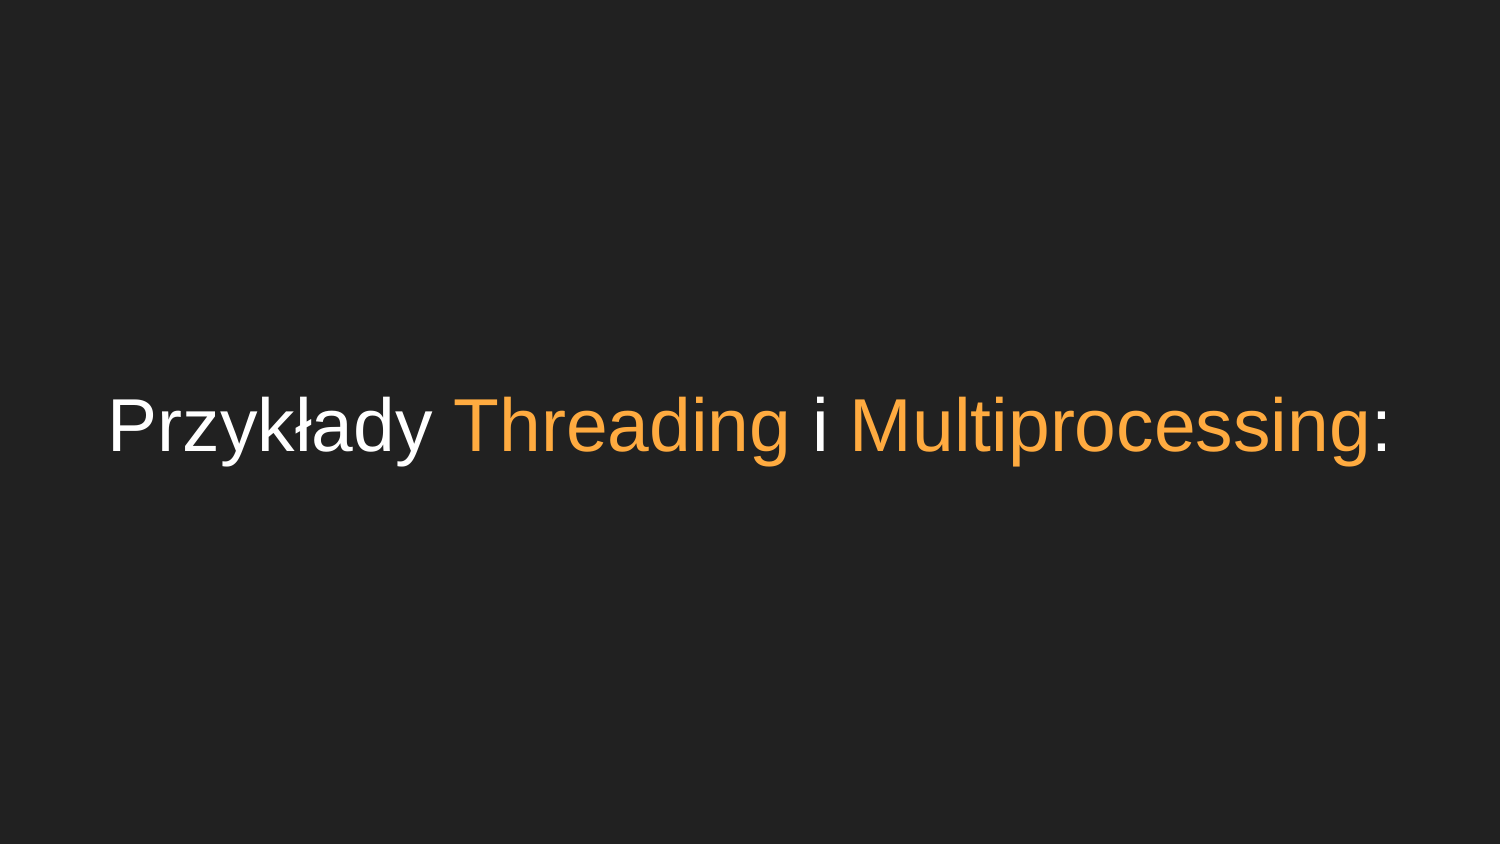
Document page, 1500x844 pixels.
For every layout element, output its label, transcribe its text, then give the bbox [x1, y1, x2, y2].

title Przykłady Threading i Multiprocessing: [51, 352, 1449, 491]
